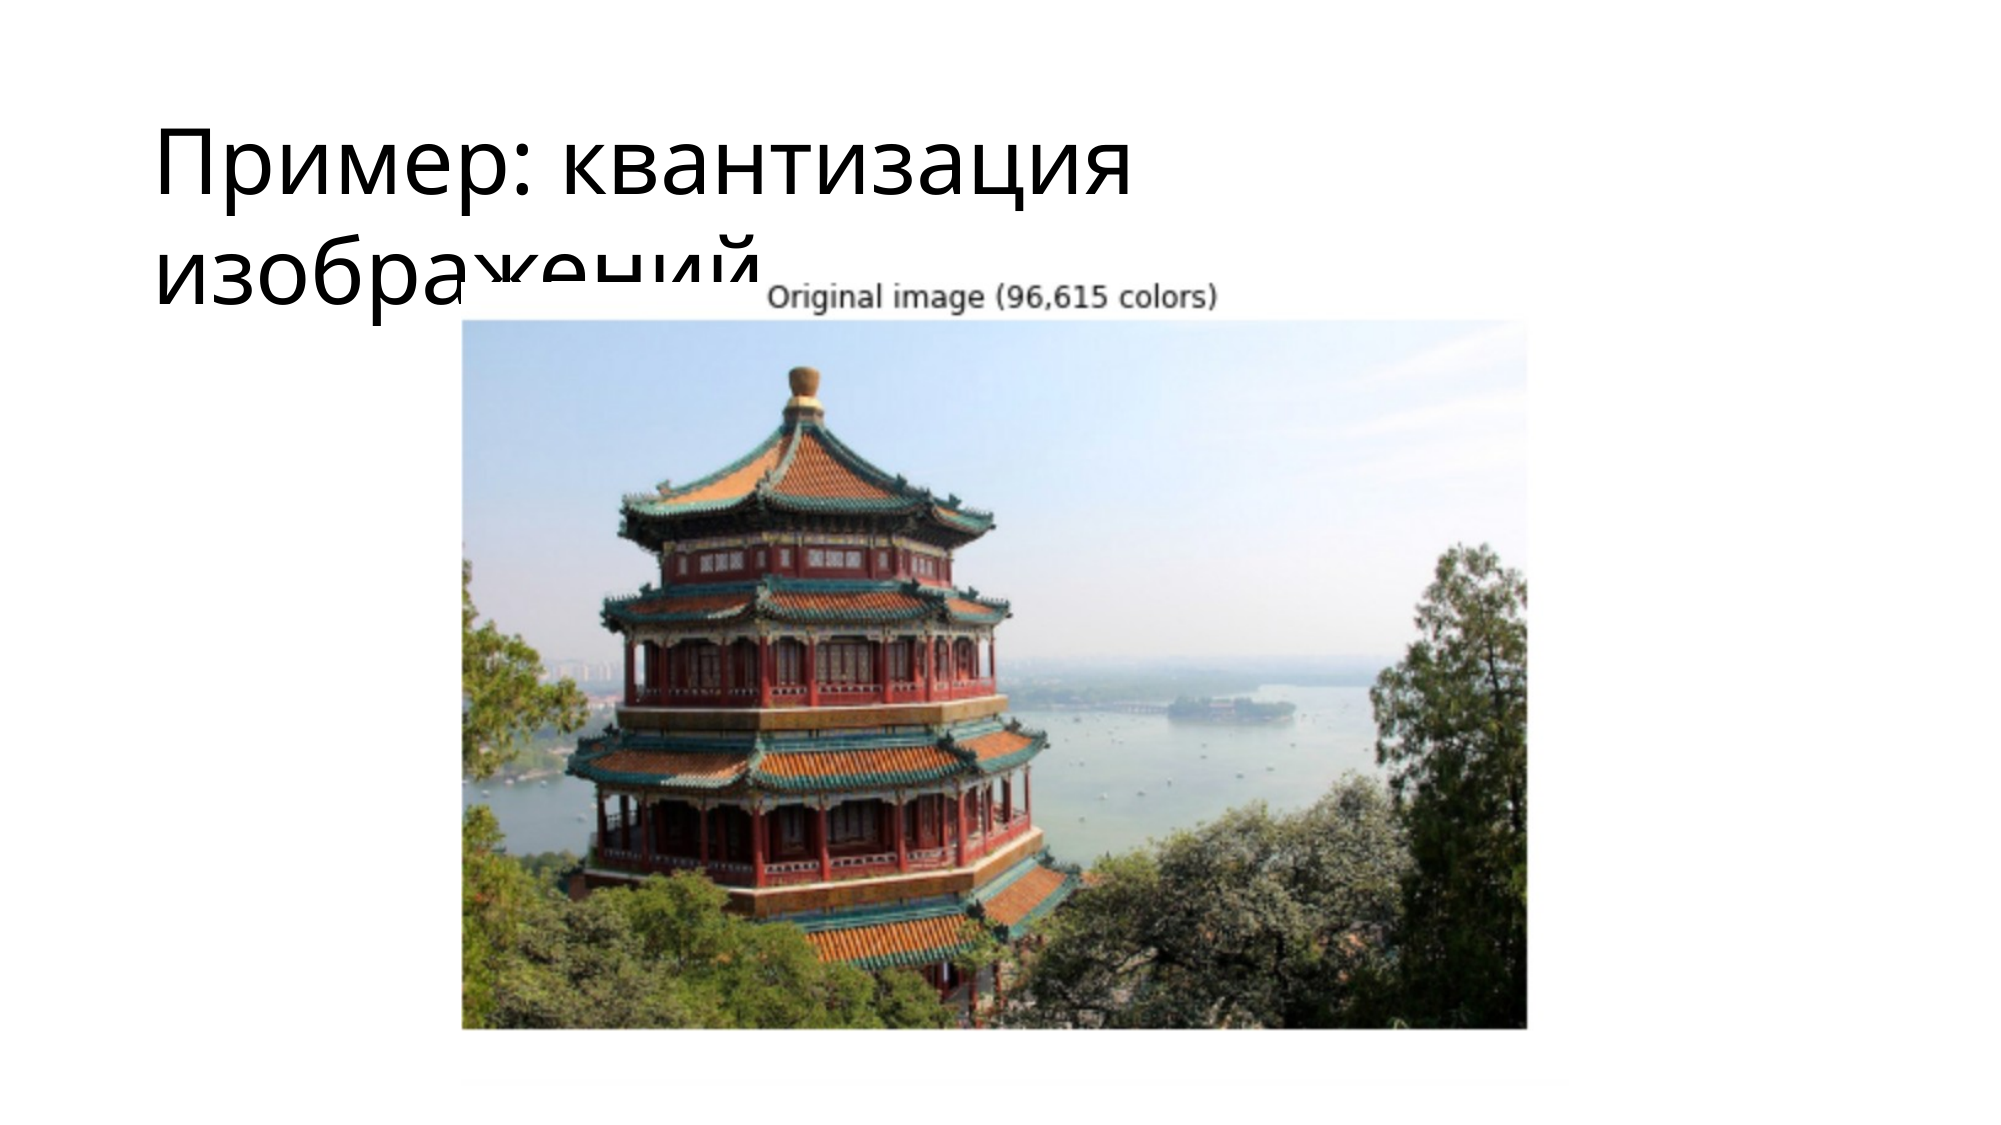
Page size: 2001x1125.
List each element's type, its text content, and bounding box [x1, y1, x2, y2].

title Пример: квантизация изображений [150, 100, 1531, 323]
picture [461, 282, 1569, 1086]
